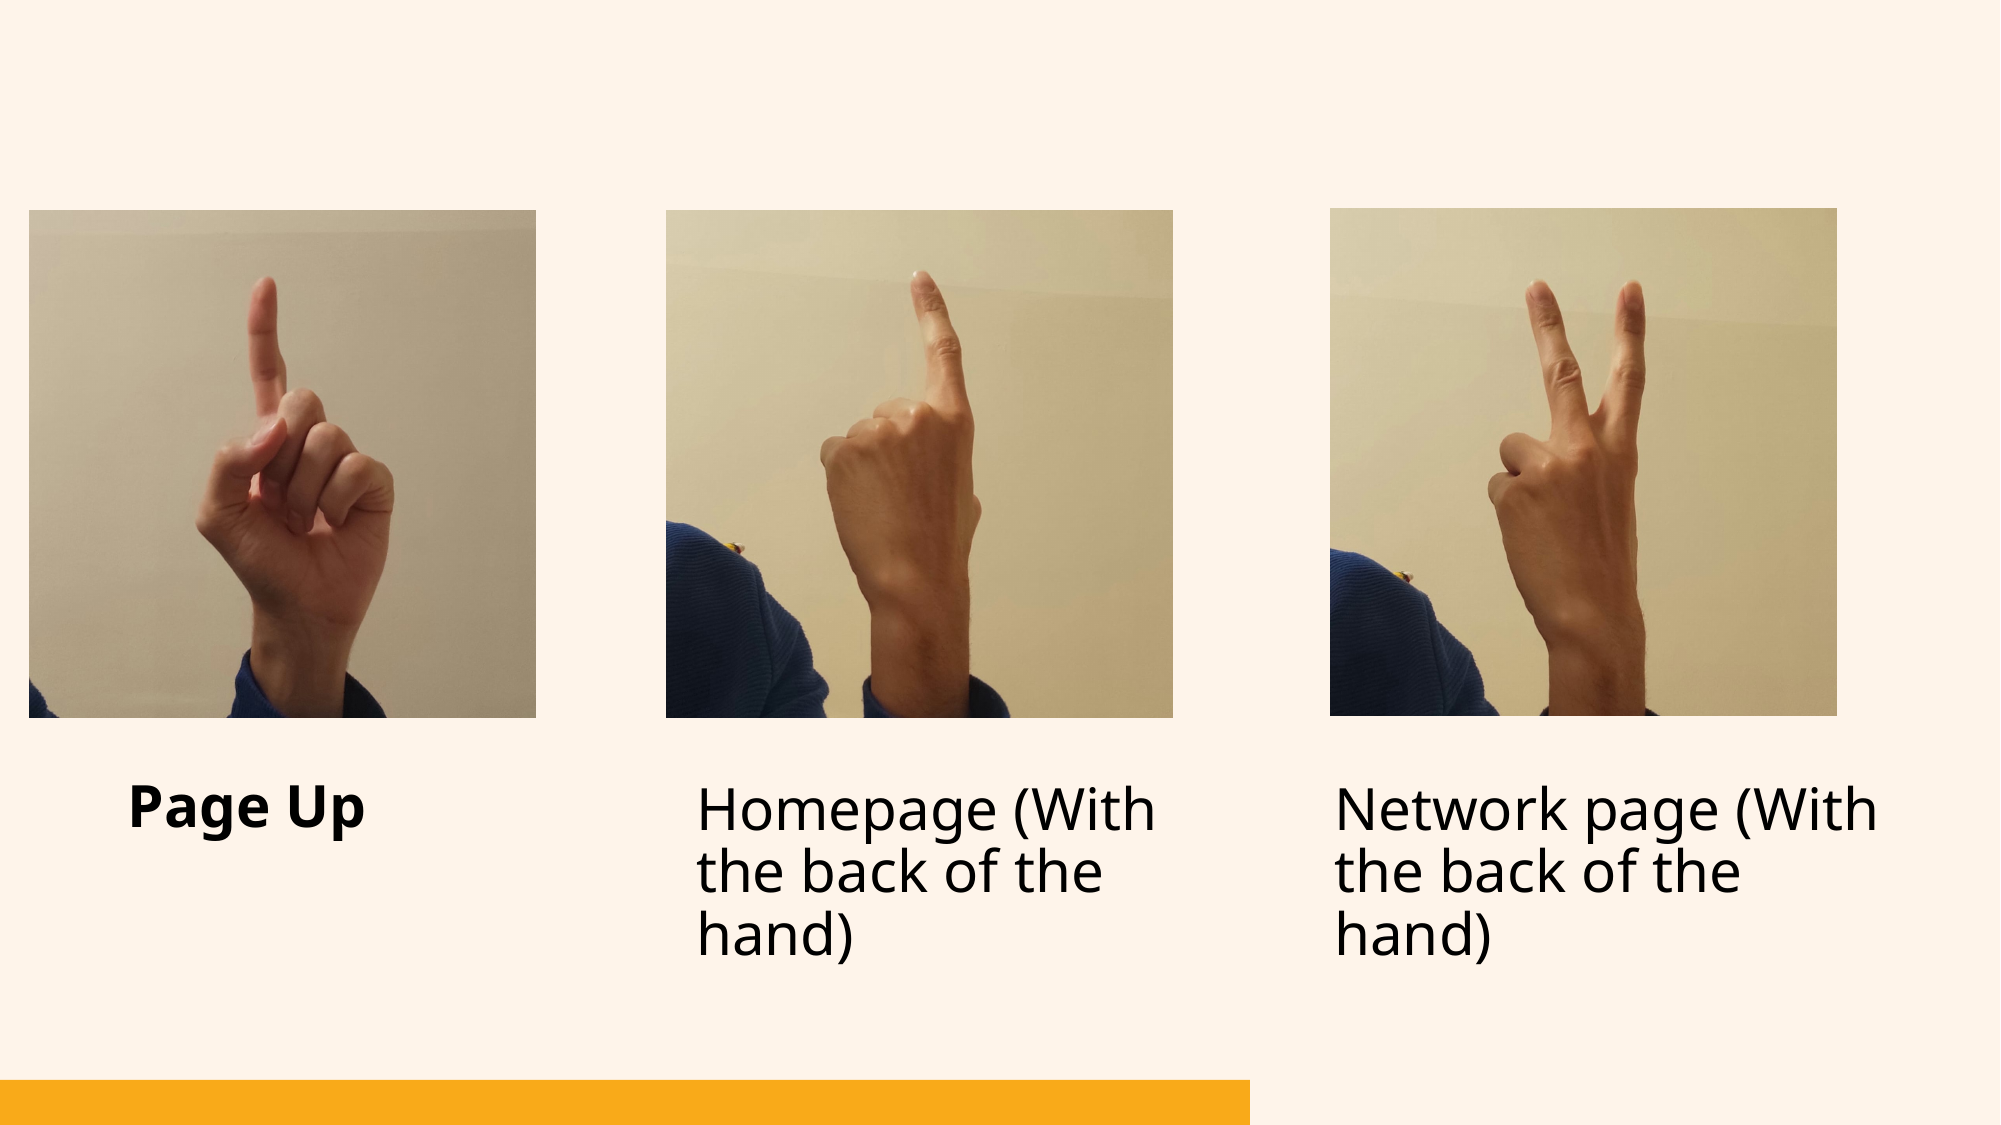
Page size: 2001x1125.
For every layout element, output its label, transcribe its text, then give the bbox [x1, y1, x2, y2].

text_box Page Up [112, 770, 508, 915]
picture [29, 210, 536, 718]
picture [1330, 208, 1837, 716]
text_box Homepage (With the back of the hand) [681, 772, 1230, 917]
picture [666, 210, 1173, 718]
text_box Network page (With the back of the hand) [1319, 772, 1928, 917]
